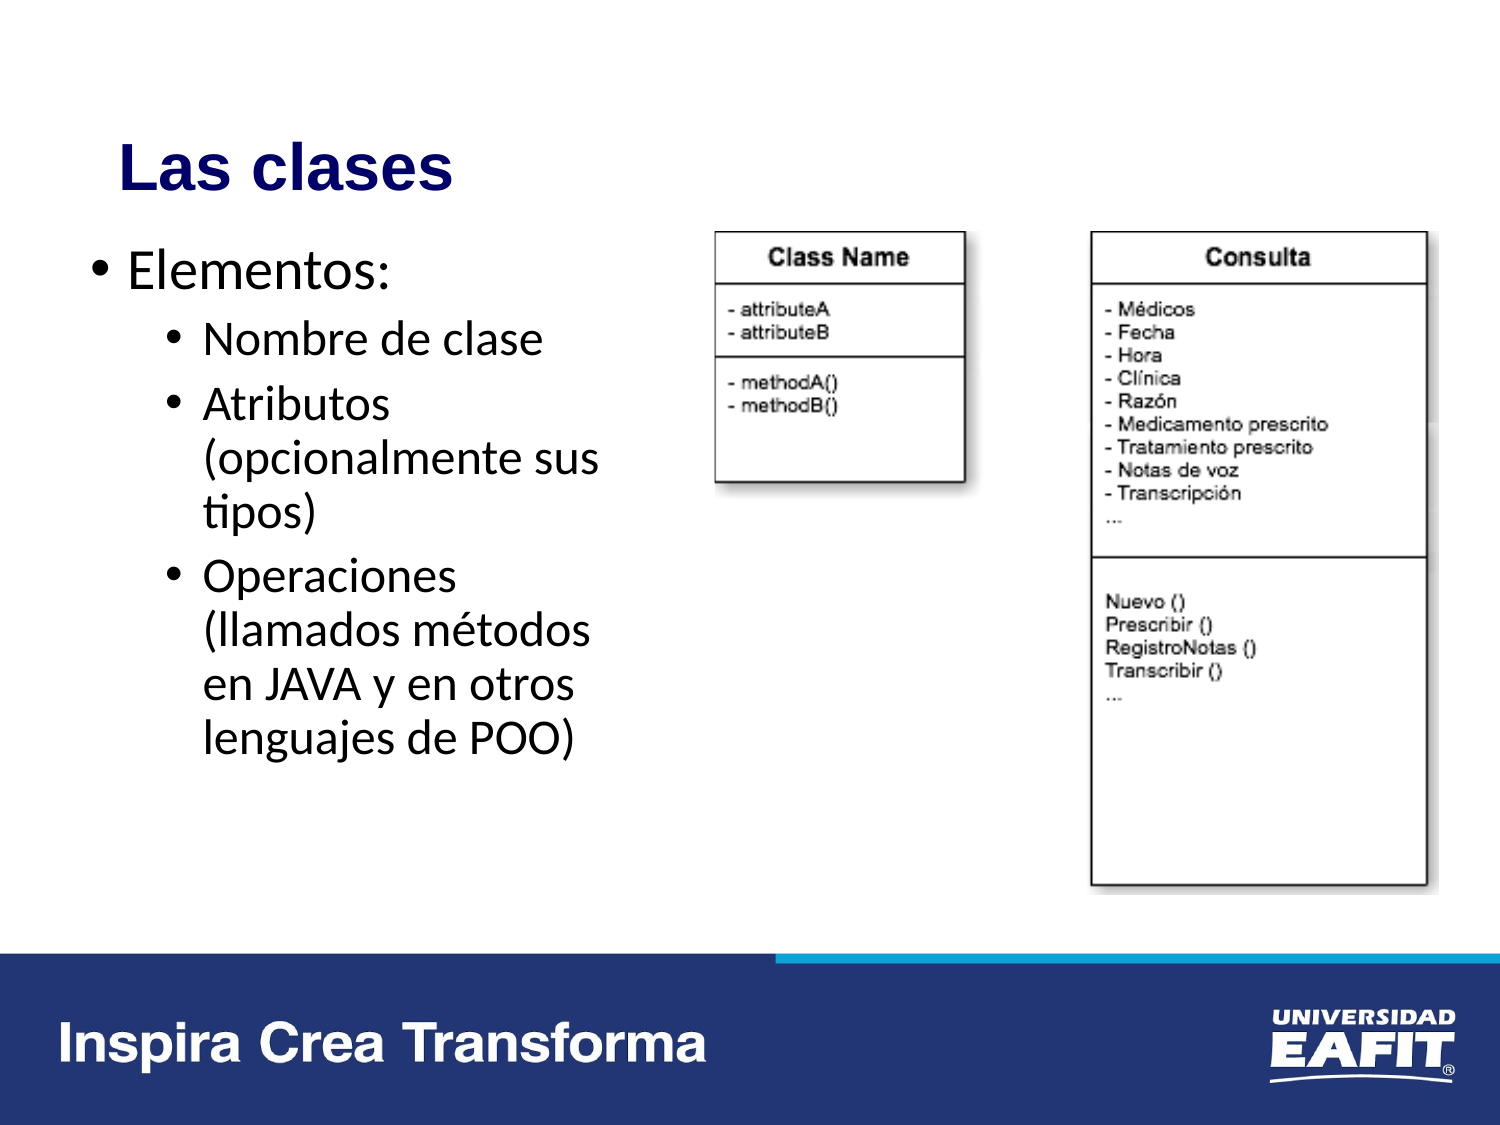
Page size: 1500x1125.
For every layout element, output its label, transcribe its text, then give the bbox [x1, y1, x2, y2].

picture [0, 0, 1500, 1125]
list Elementos: Nombre de clase Atributos (opcionalmente sus tipos) Operaciones (llamados métodos en JAVA y en otros lenguajes de POO) [75, 231, 656, 1005]
title Las clases [103, 59, 1397, 278]
